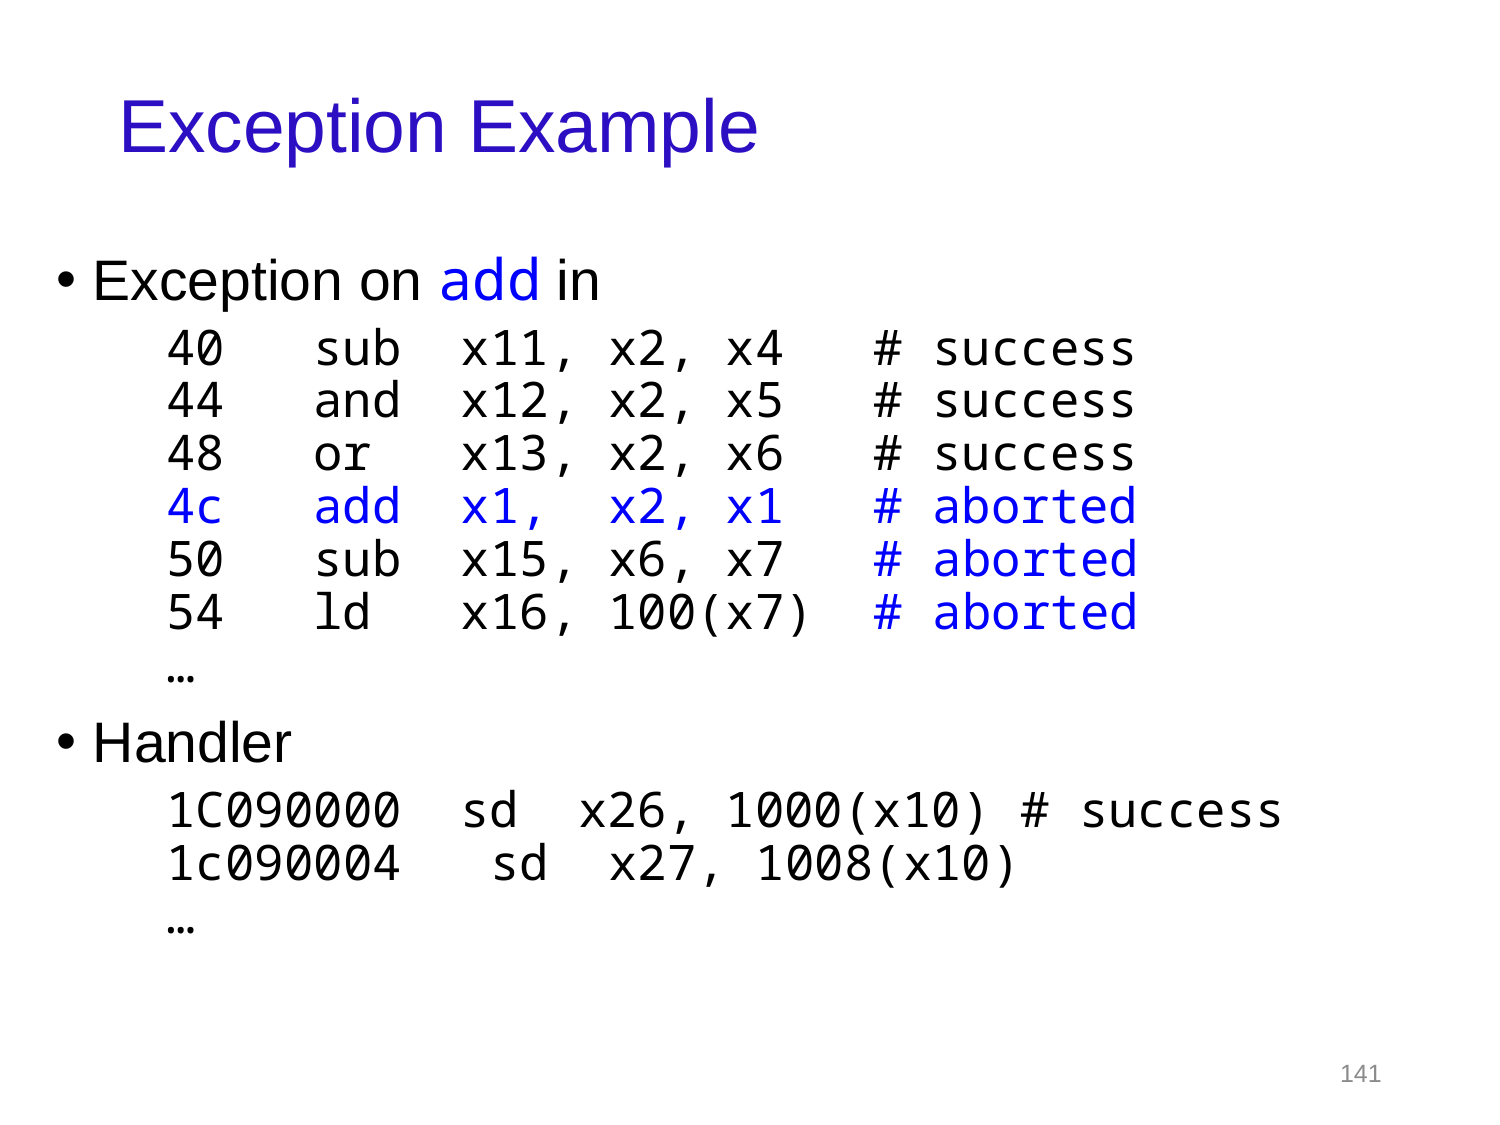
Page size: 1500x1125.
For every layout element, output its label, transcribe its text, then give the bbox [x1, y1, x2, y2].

title Exception Example [103, 59, 1397, 197]
list Exception on add in 40 sub x11, x2, x4 # success 44 and x12, x2, x5 # success 48 or x13, x2, x6 # success 4c add x1, x2, x1 # aborted 50 sub x15, x6, x7 # aborted 54 ld x16, 100(x7) # aborted … Handler 1C090000 sd x26, 1000(x10) # success 1c090004 sd x27, 1008(x10) … [41, 243, 1397, 958]
slide_number 141 [1059, 1042, 1397, 1103]
